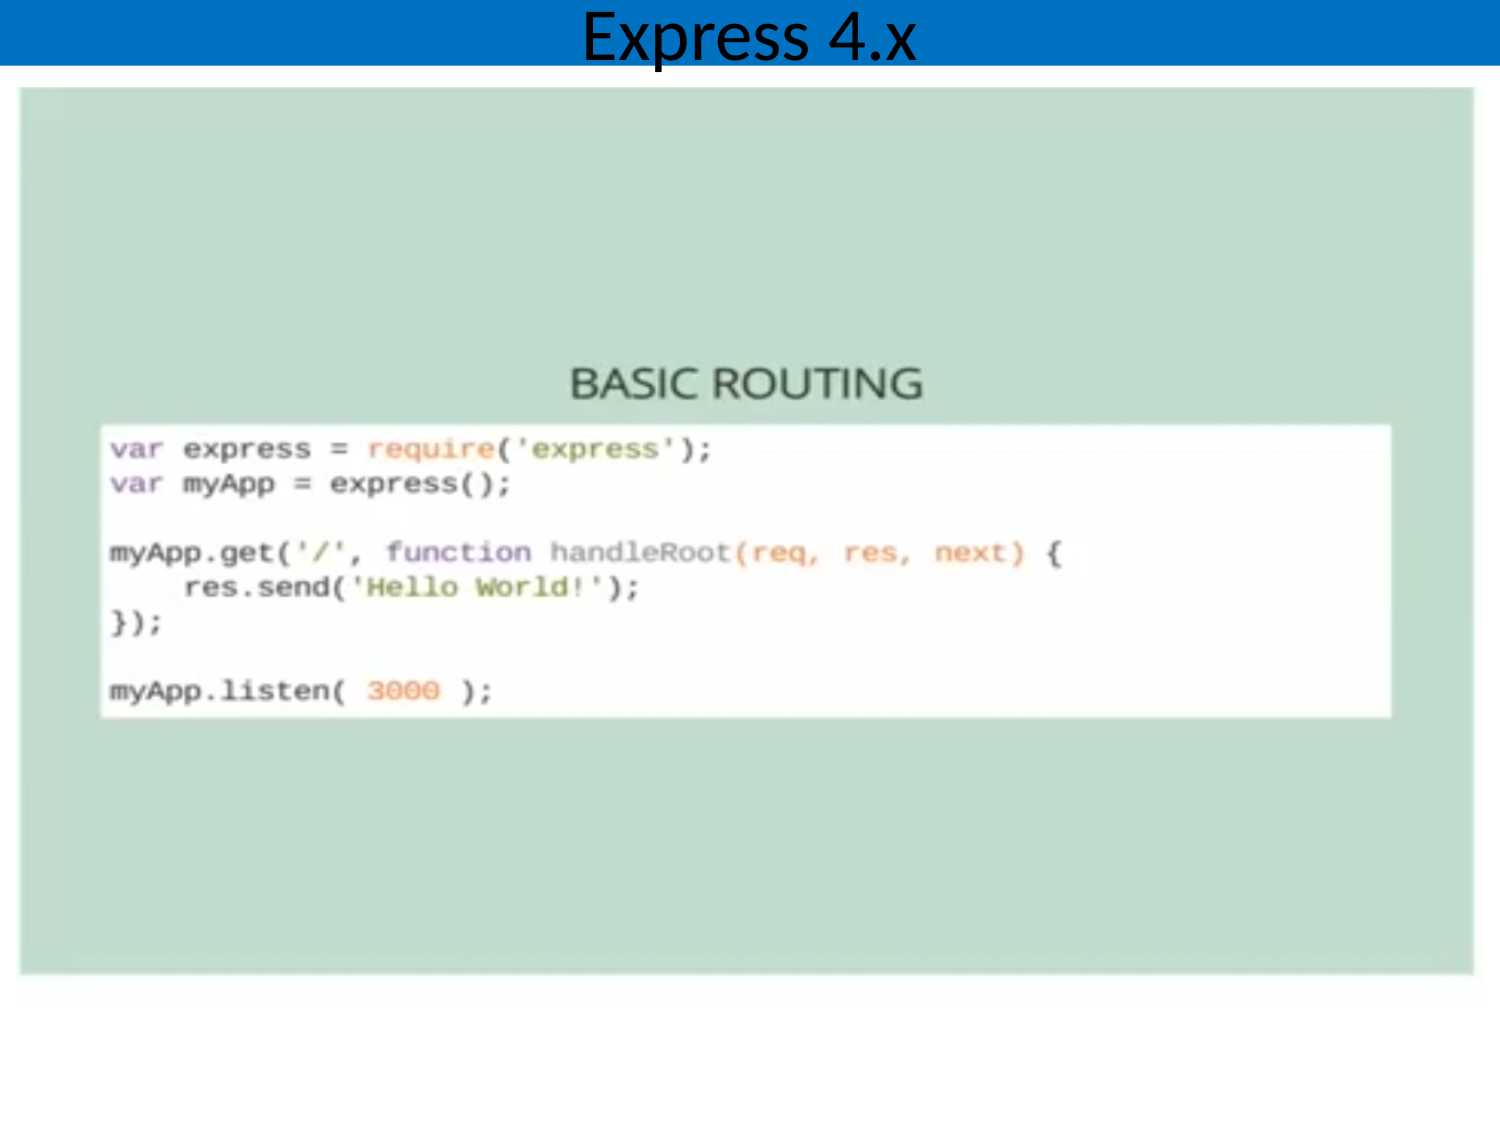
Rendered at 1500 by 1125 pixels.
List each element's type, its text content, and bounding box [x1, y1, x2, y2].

text_box Express 4.x [0, 0, 1500, 66]
picture [16, 87, 1484, 1004]
